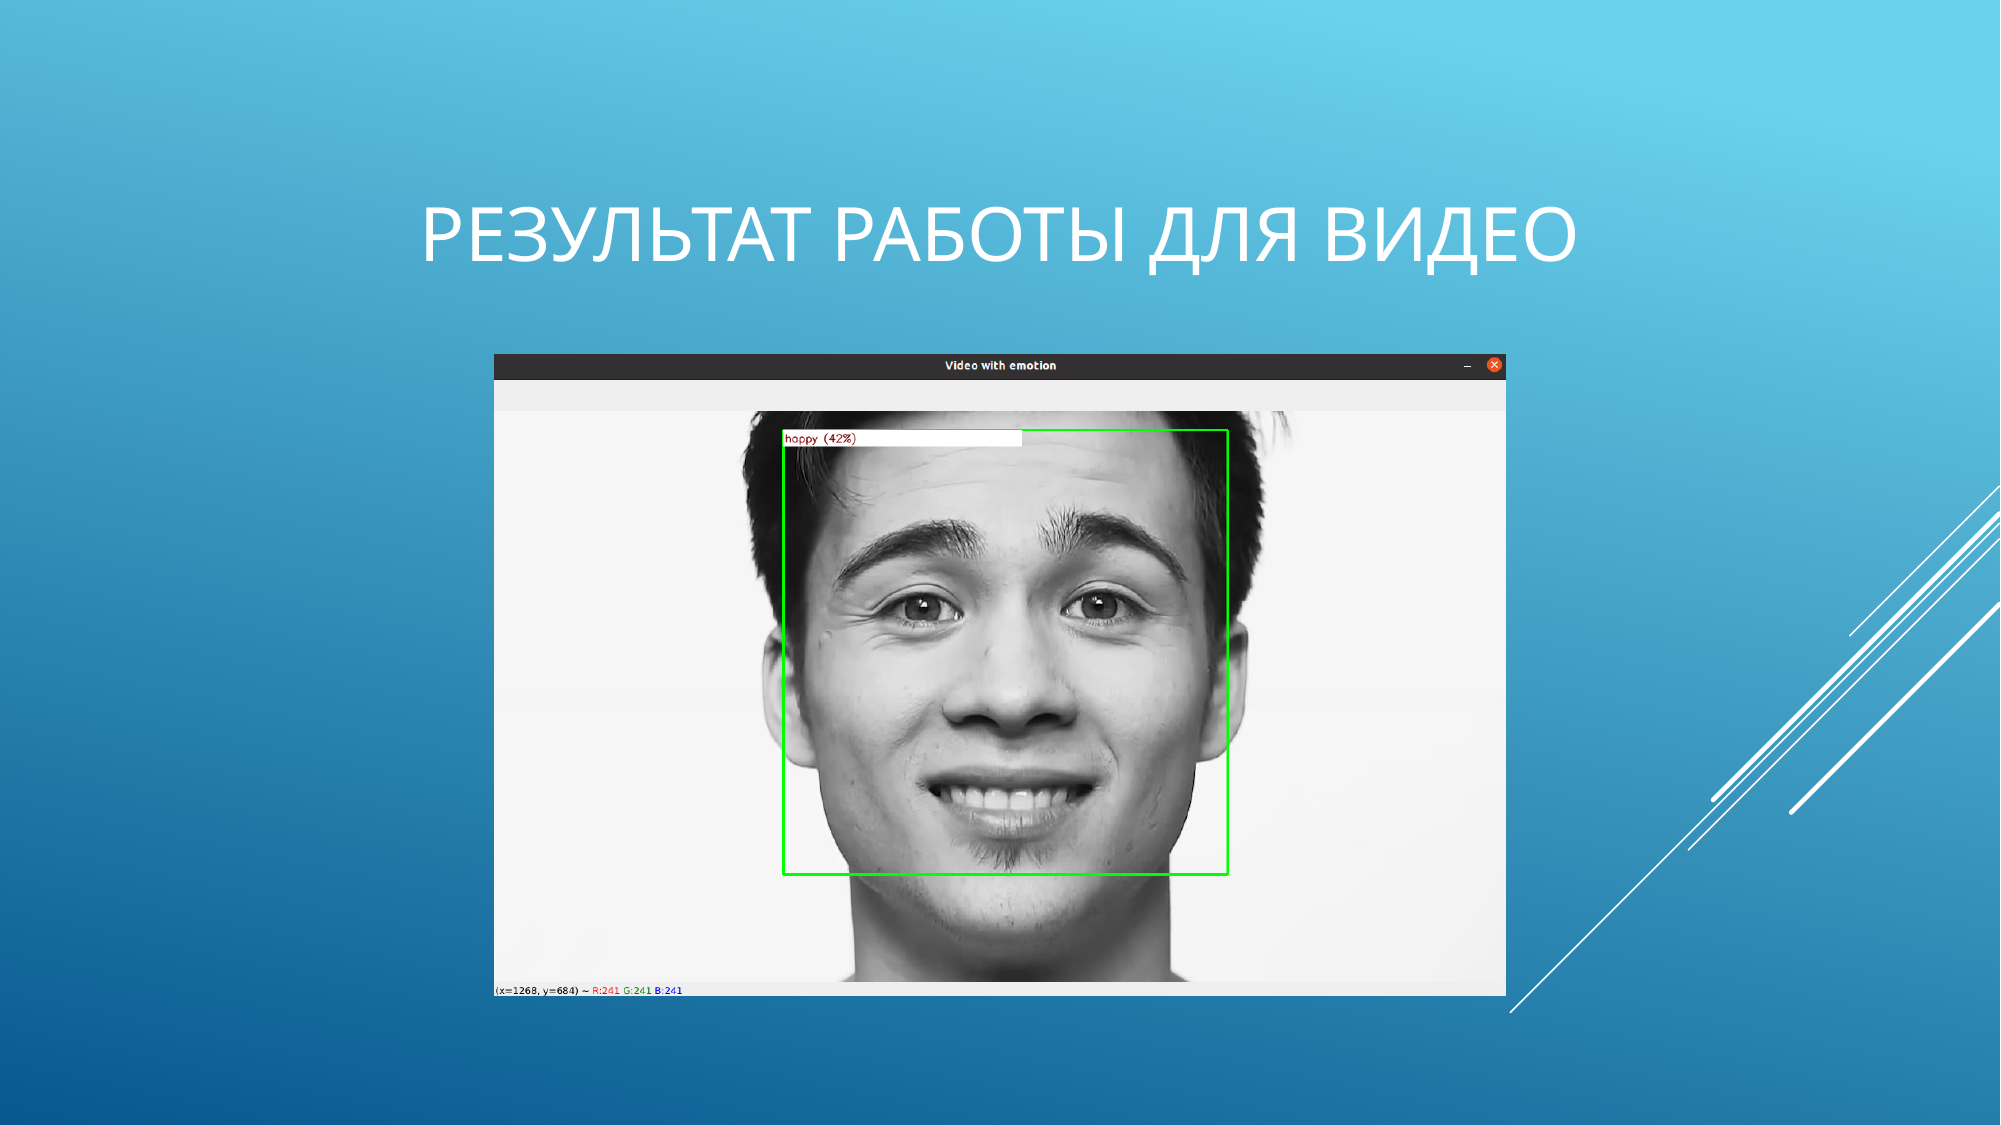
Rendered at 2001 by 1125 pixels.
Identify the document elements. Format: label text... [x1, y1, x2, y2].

picture [494, 354, 1506, 996]
title Результат работы для видео [300, 107, 1700, 355]
